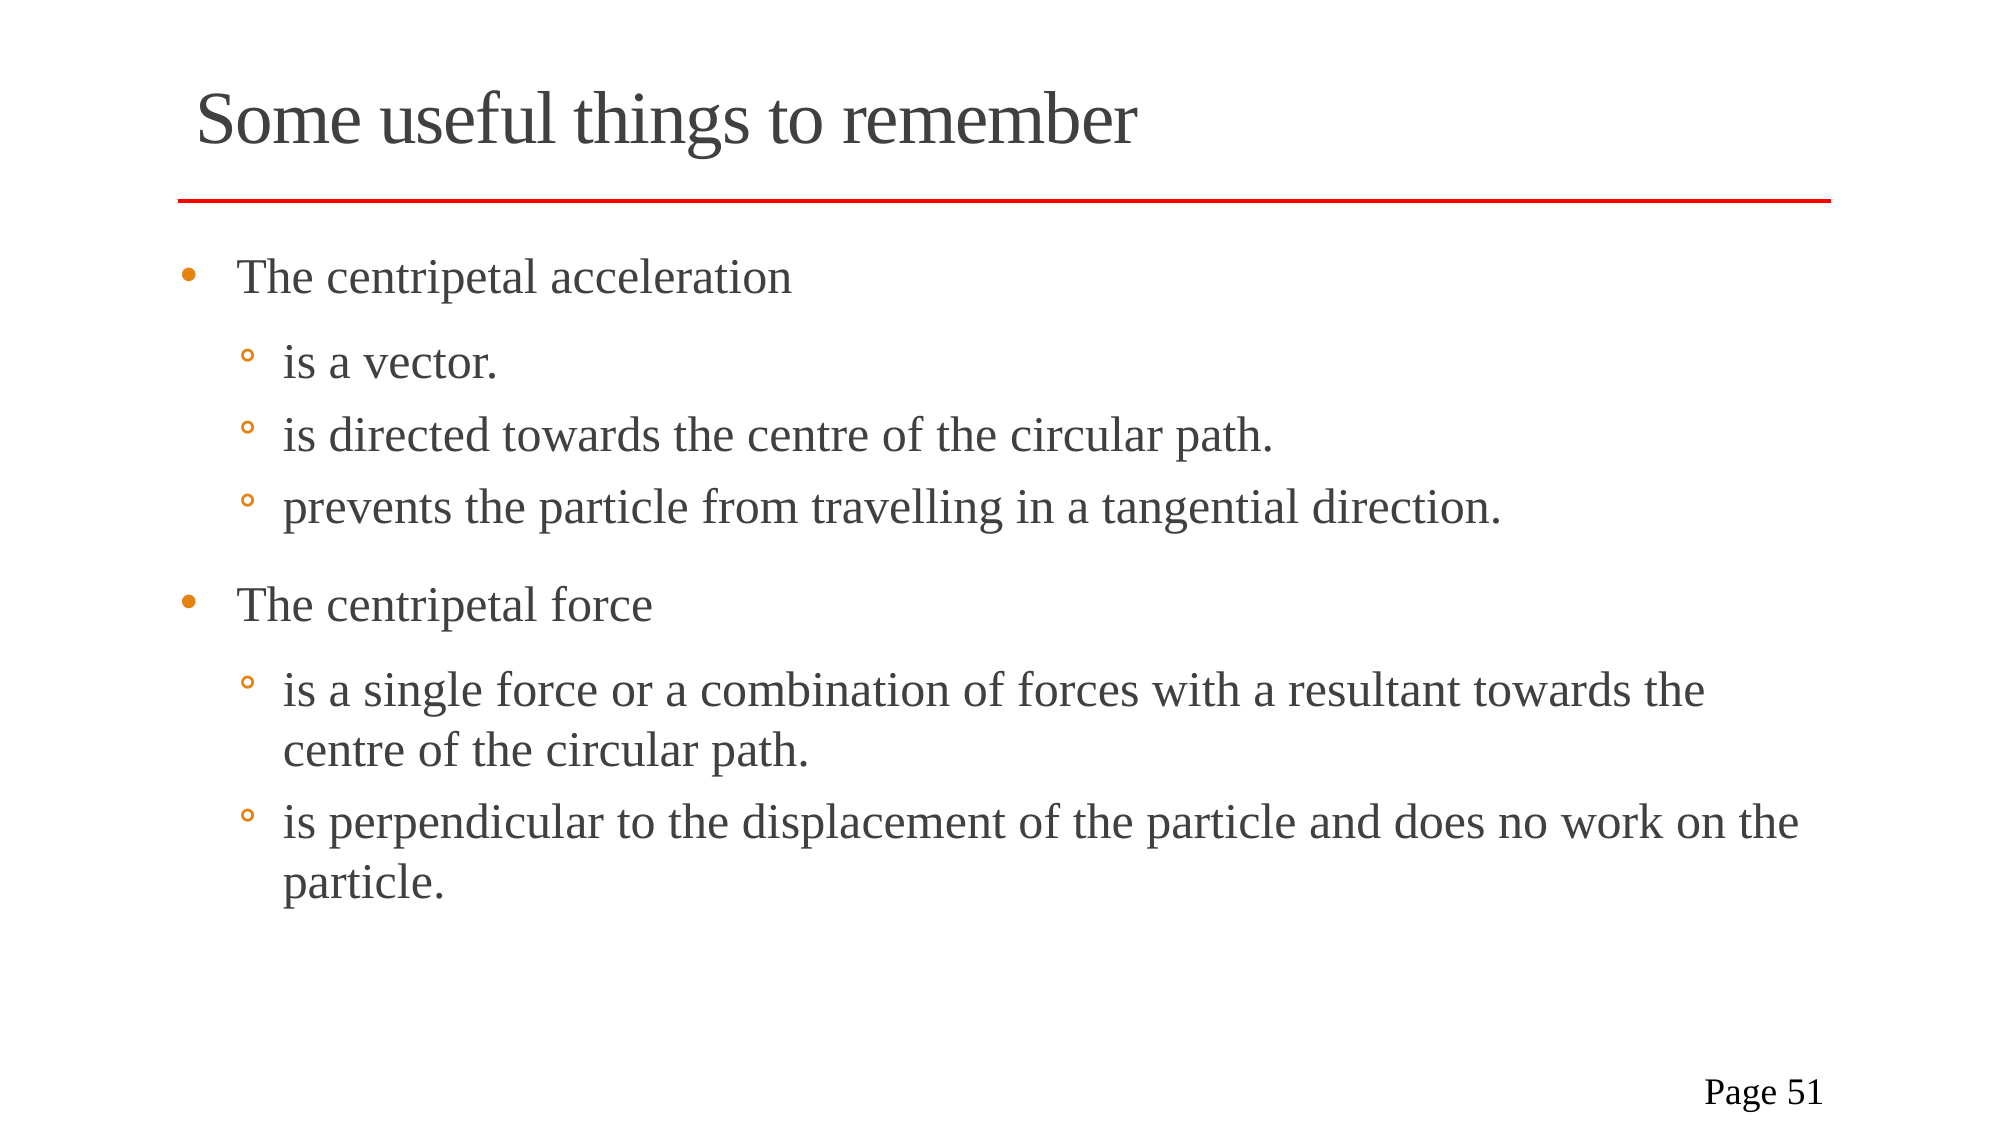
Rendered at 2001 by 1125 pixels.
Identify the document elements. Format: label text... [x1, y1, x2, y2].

title Some useful things to remember [180, 47, 1830, 195]
slide_number Page 51 [1624, 1059, 1840, 1120]
list The centripetal acceleration is a vector. is directed towards the centre of the circular path. prevents the particle from travelling in a tangential direction. The centripetal force is a single force or a combination of forces with a resultant towards the centre of the circular path. is perpendicular to the displacement of the particle and does no work on the particle. [180, 236, 1834, 1004]
